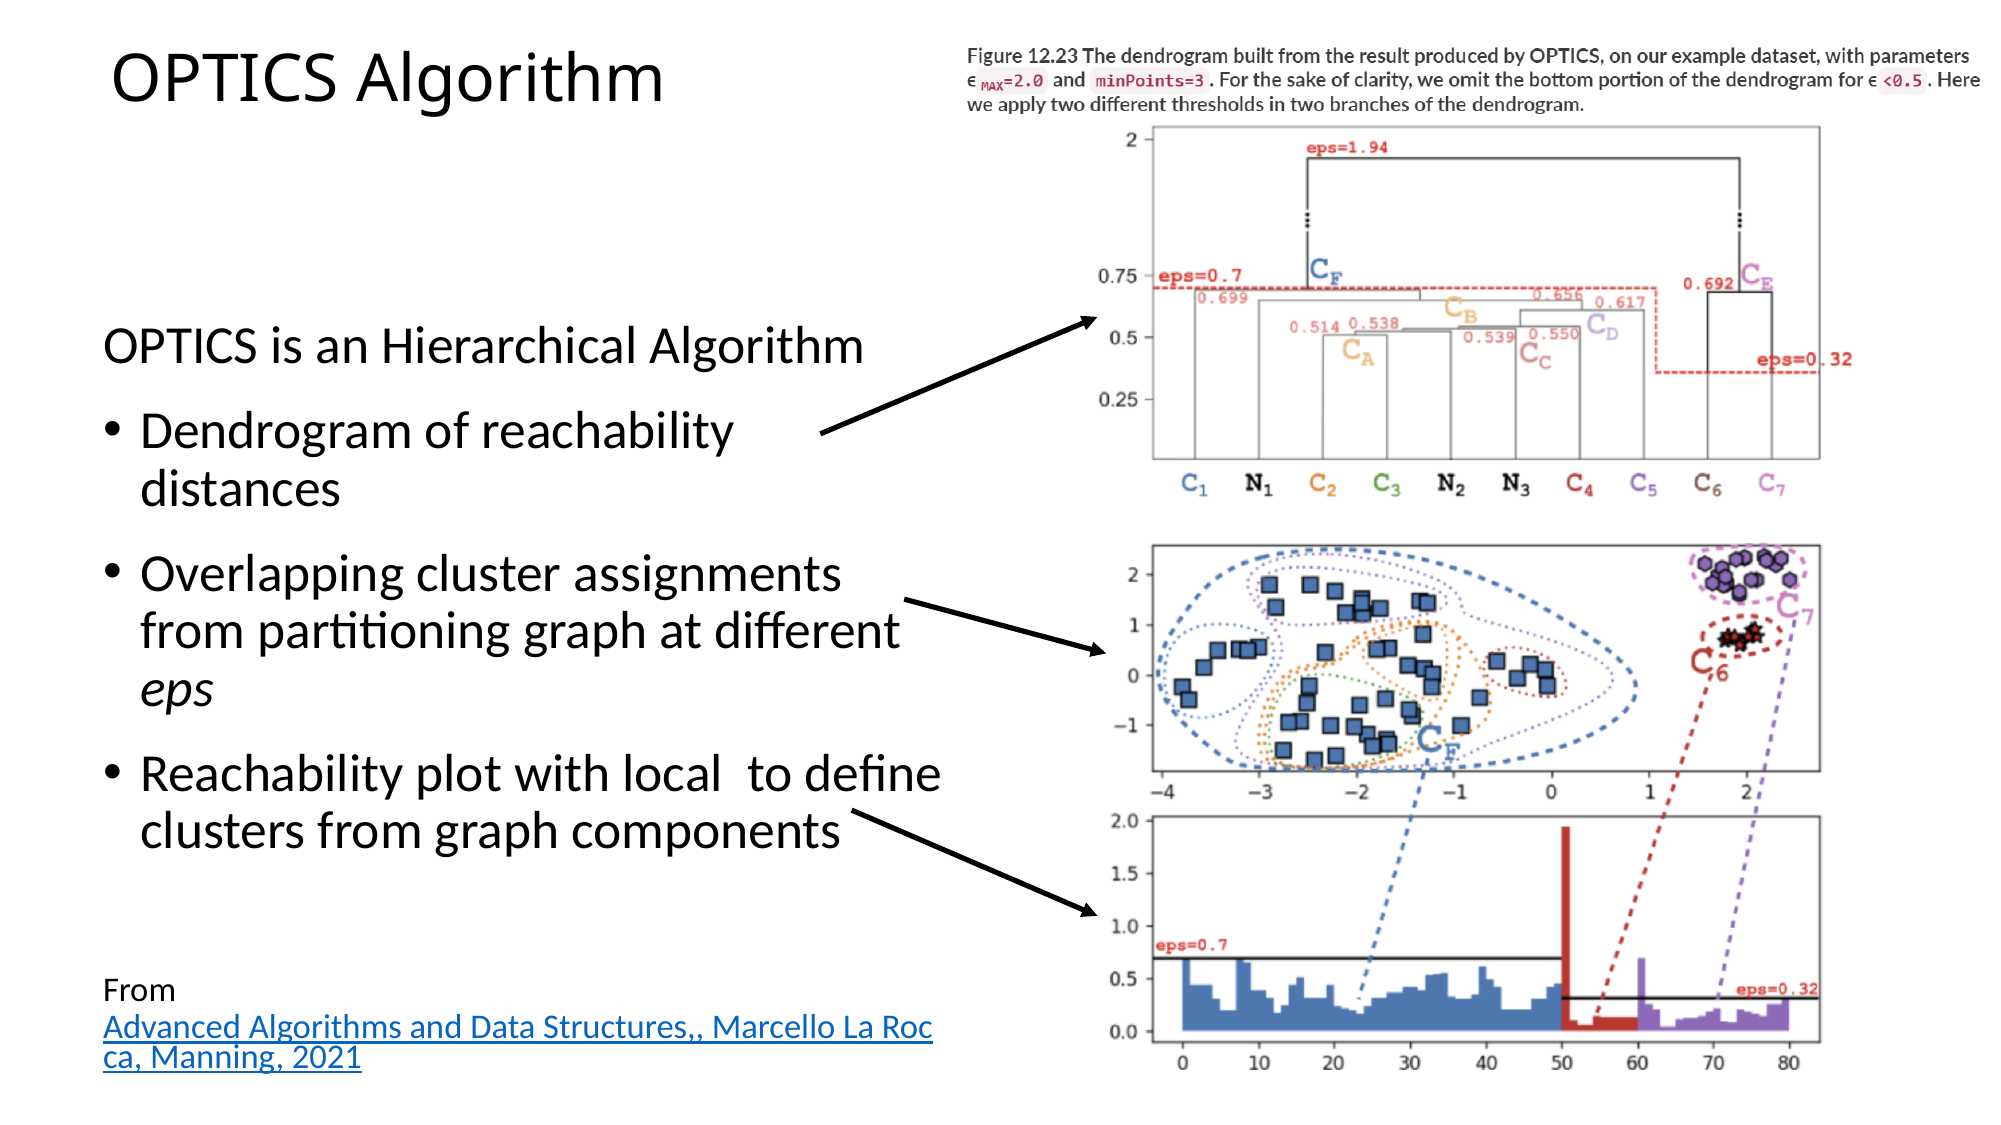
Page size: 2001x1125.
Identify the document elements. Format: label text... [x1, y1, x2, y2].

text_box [820, 316, 1098, 434]
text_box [851, 810, 1098, 916]
title OPTICS Algorithm [95, 36, 949, 124]
picture [949, 36, 1984, 1076]
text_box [904, 599, 1107, 654]
